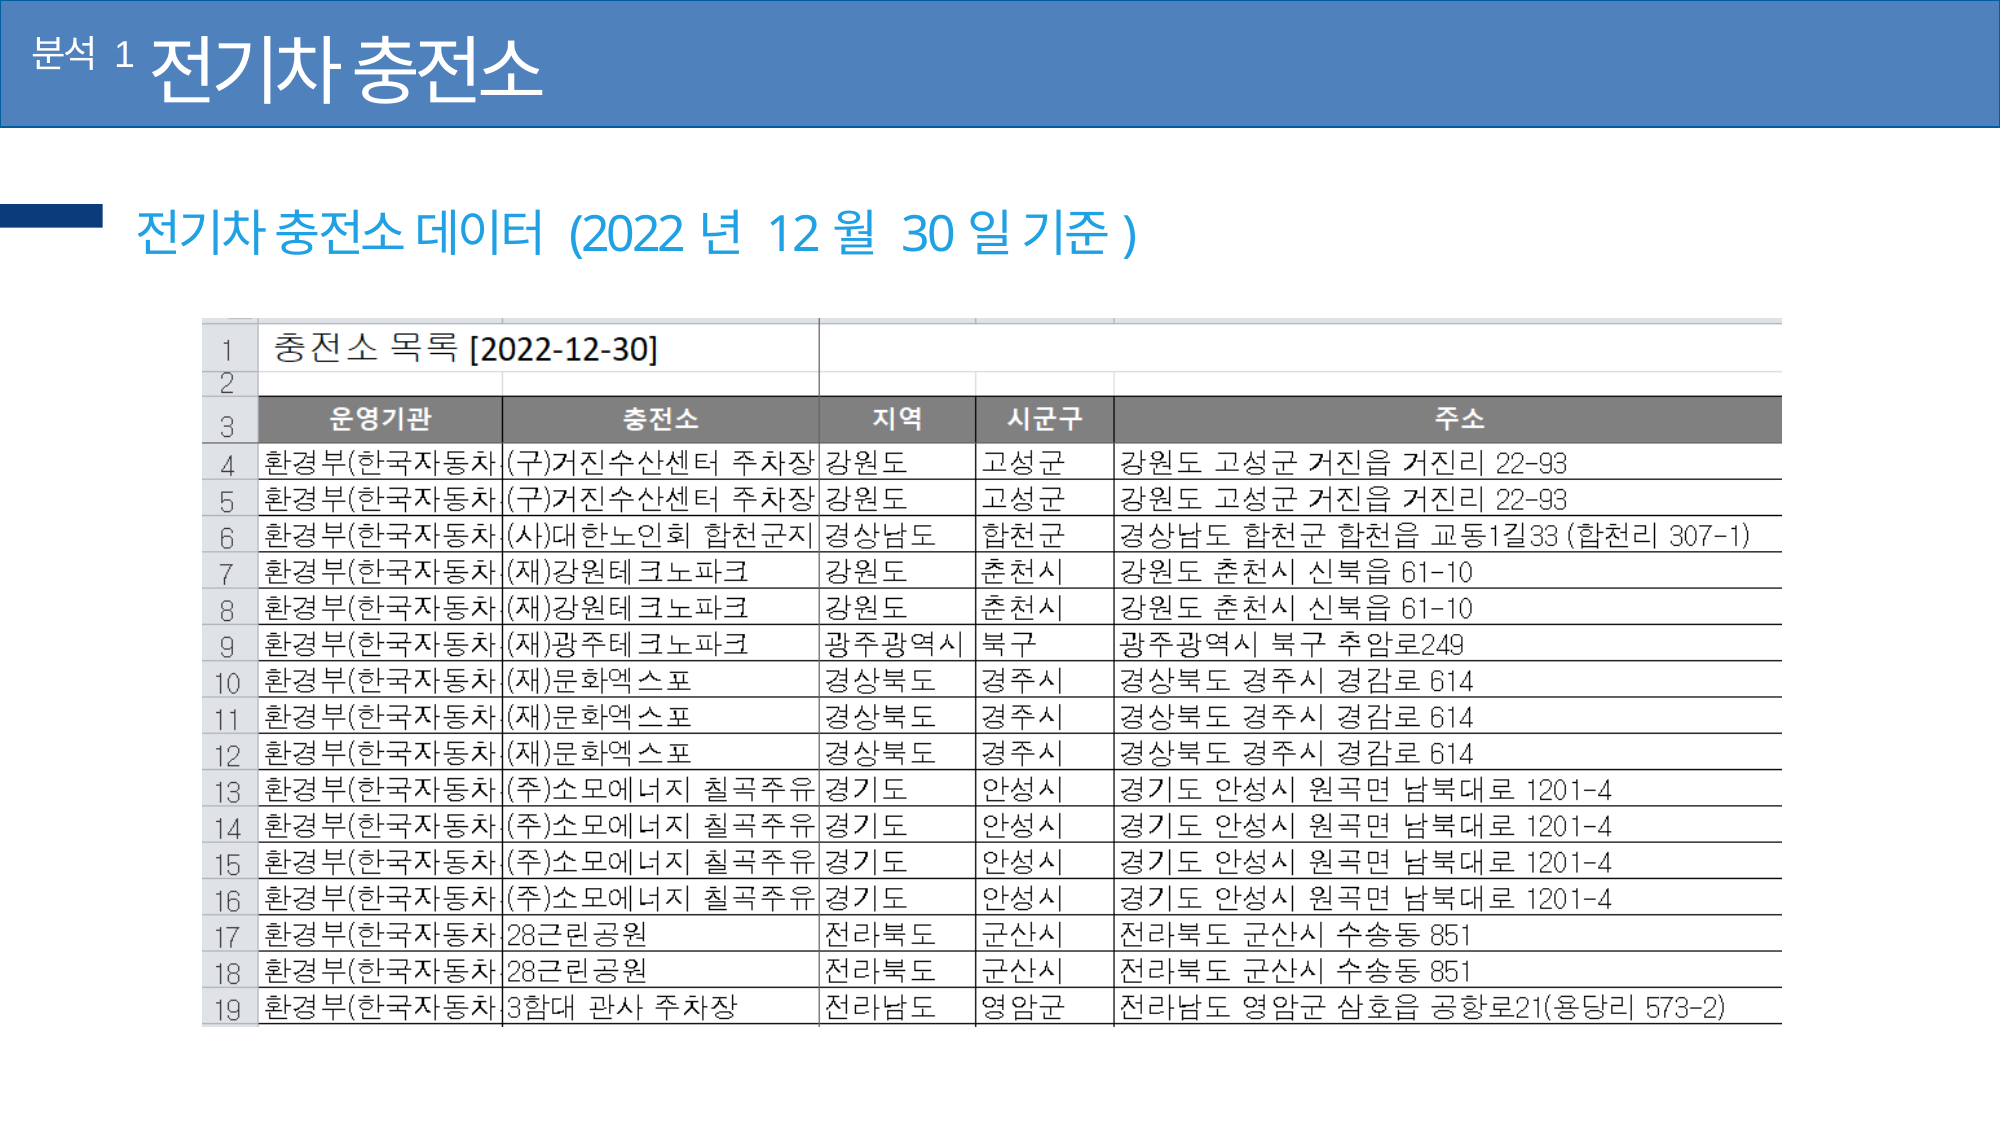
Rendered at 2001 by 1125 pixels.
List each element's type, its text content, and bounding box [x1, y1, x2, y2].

text_box 분석 1 [17, 22, 133, 83]
text_box 전기차 충전소 데이터 (2022년 12월 30일 기준) [135, 169, 1338, 262]
text_box 전기차 충전소 [133, 16, 561, 122]
text_box [0, 0, 2000, 128]
picture [202, 317, 1782, 1027]
